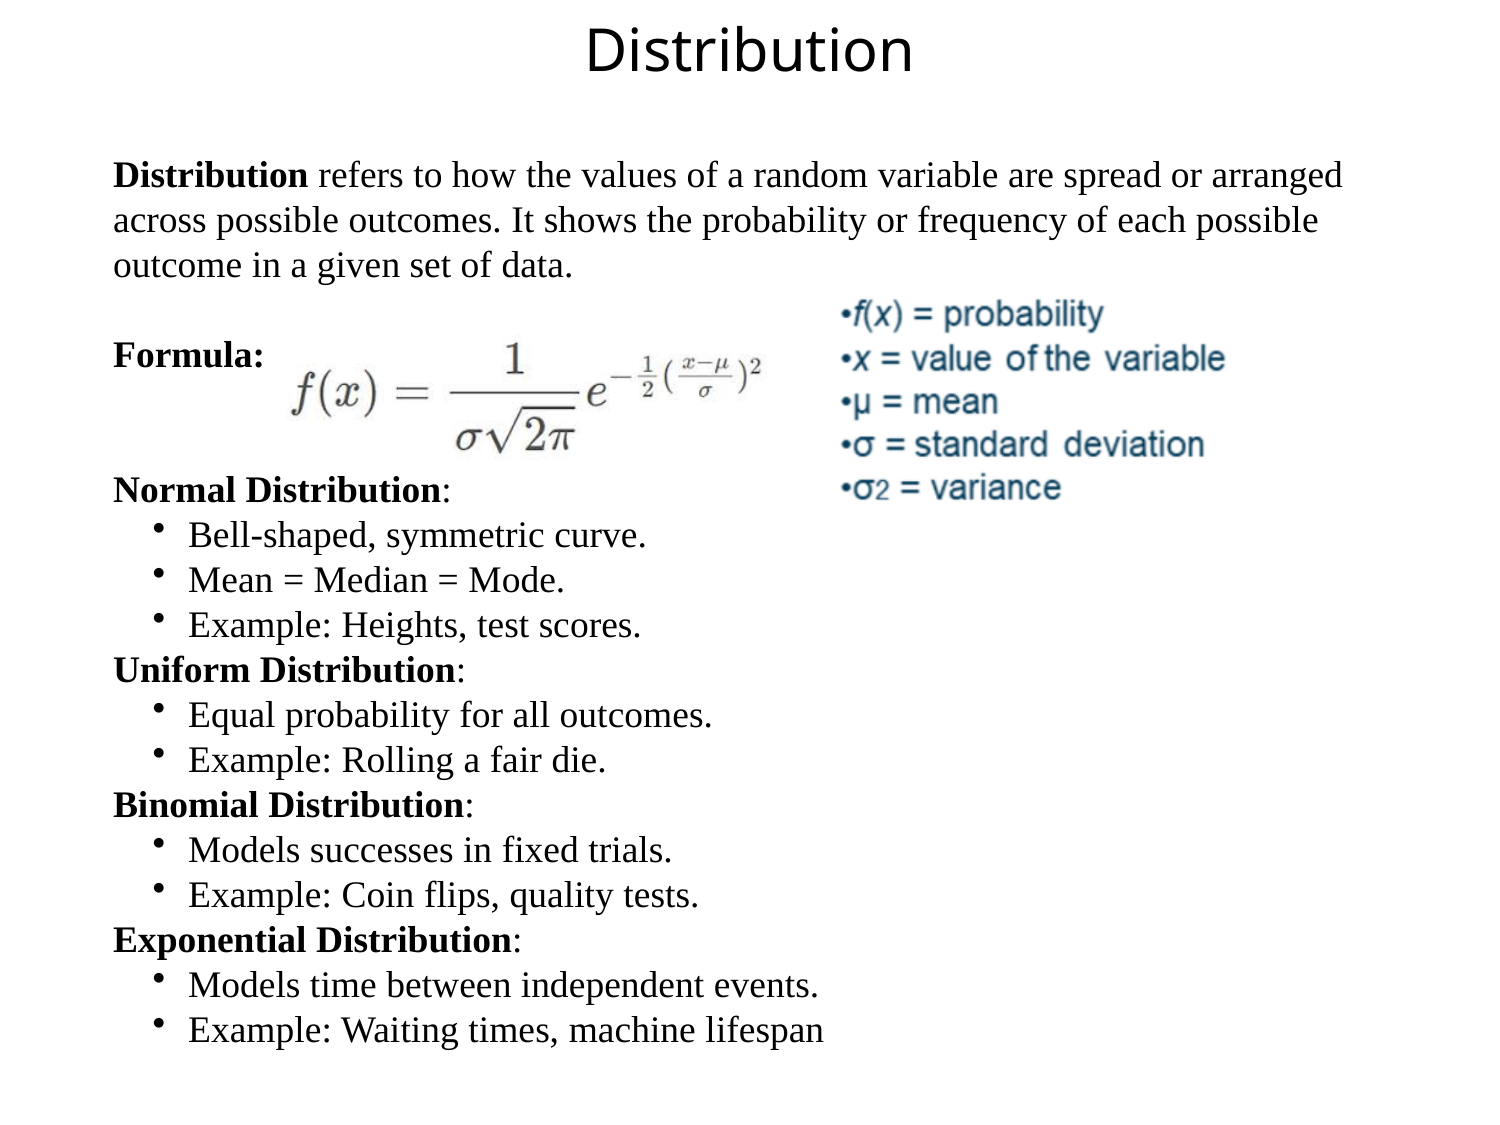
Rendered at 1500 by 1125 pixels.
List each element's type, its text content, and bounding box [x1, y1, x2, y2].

picture [277, 325, 780, 473]
picture [815, 272, 1262, 526]
title Distribution [171, 12, 1329, 92]
text_box Distribution refers to how the values of a random variable are spread or arranged across possible outcomes. It shows the probability or frequency of each possible outcome in a given set of data. Formula: Normal Distribution: Bell-shaped, symmetric curve. Mean = Median = Mode. Example: Heights, test scores. Uniform Distribution: Equal probability for all outcomes. Example: Rolling a fair die. Binomial Distribution: Models successes in fixed trials. Example: Coin flips, quality tests. Exponential Distribution: Models time between independent events. Example: Waiting times, machine lifespan [98, 142, 1426, 1058]
